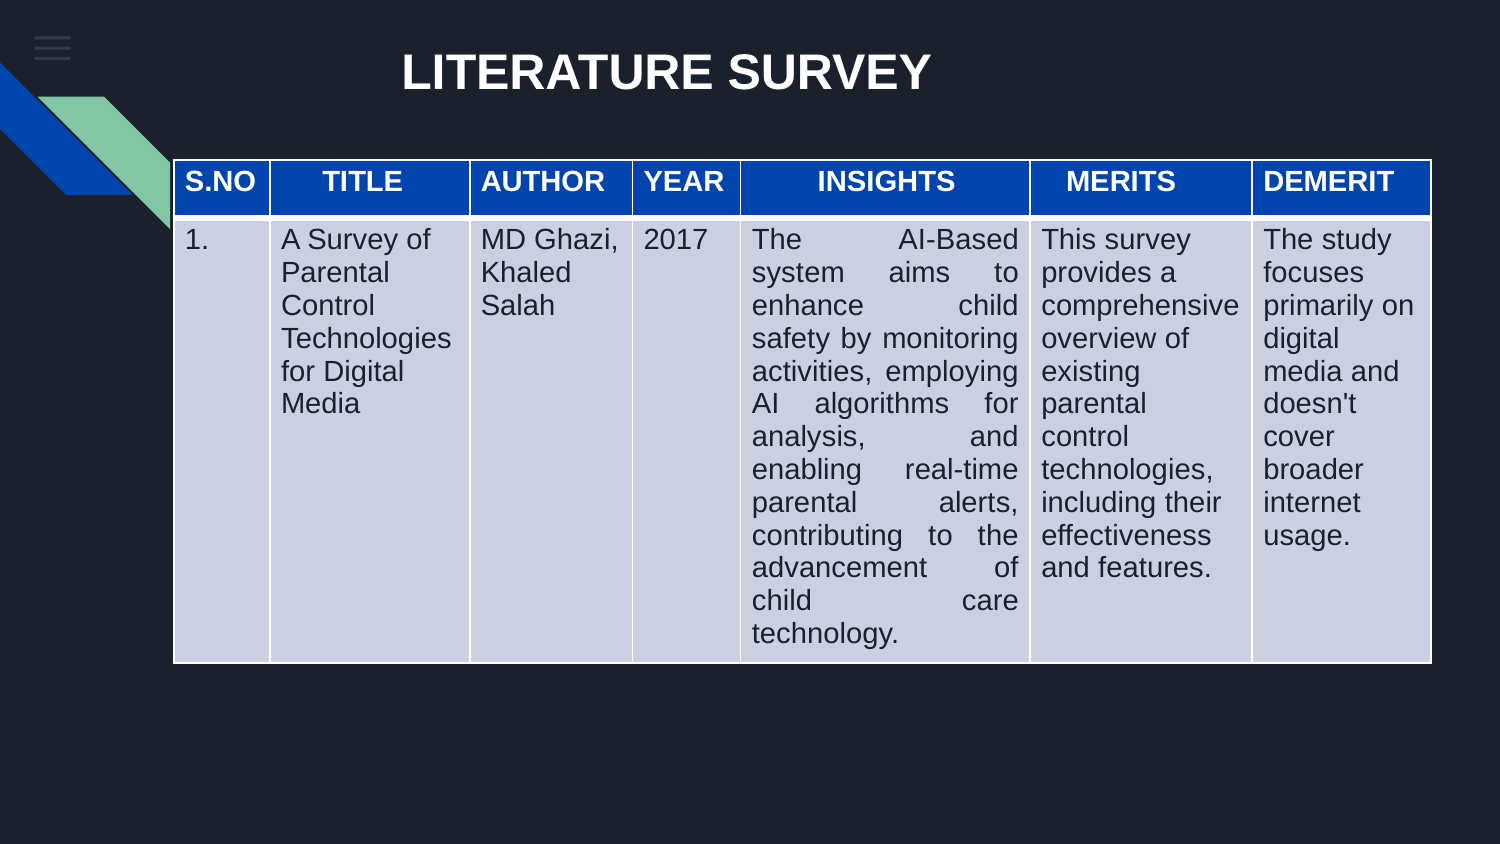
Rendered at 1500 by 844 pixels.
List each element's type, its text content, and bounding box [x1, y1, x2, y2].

table_cell 2017 [633, 221, 740, 662]
table_cell A Survey of Parental Control Technologies for Digital Media [271, 221, 469, 662]
table_cell MD Ghazi, Khaled Salah [471, 221, 632, 662]
table_cell The study focuses primarily on digital media and doesn't cover broader internet usage. [1253, 221, 1430, 662]
table_header TITLE [271, 161, 469, 215]
table_header INSIGHTS [741, 161, 1029, 215]
table_header MERITS [1031, 161, 1251, 215]
title LITERATURE SURVEY [386, 24, 1441, 175]
table_cell The AI-Based system aims to enhance child safety by monitoring activities, employing AI algorithms for analysis, and enabling real-time parental alerts, contributing to the advancement of child care technology. [741, 221, 1029, 662]
table_cell This survey provides a comprehensive overview of existing parental control technologies, including their effectiveness and features. [1031, 221, 1251, 662]
table_header DEMERIT [1253, 161, 1430, 215]
table_header S.NO [175, 161, 269, 215]
table_cell 1. [175, 221, 269, 662]
table_header YEAR [633, 161, 740, 215]
table_header AUTHOR [471, 161, 632, 215]
